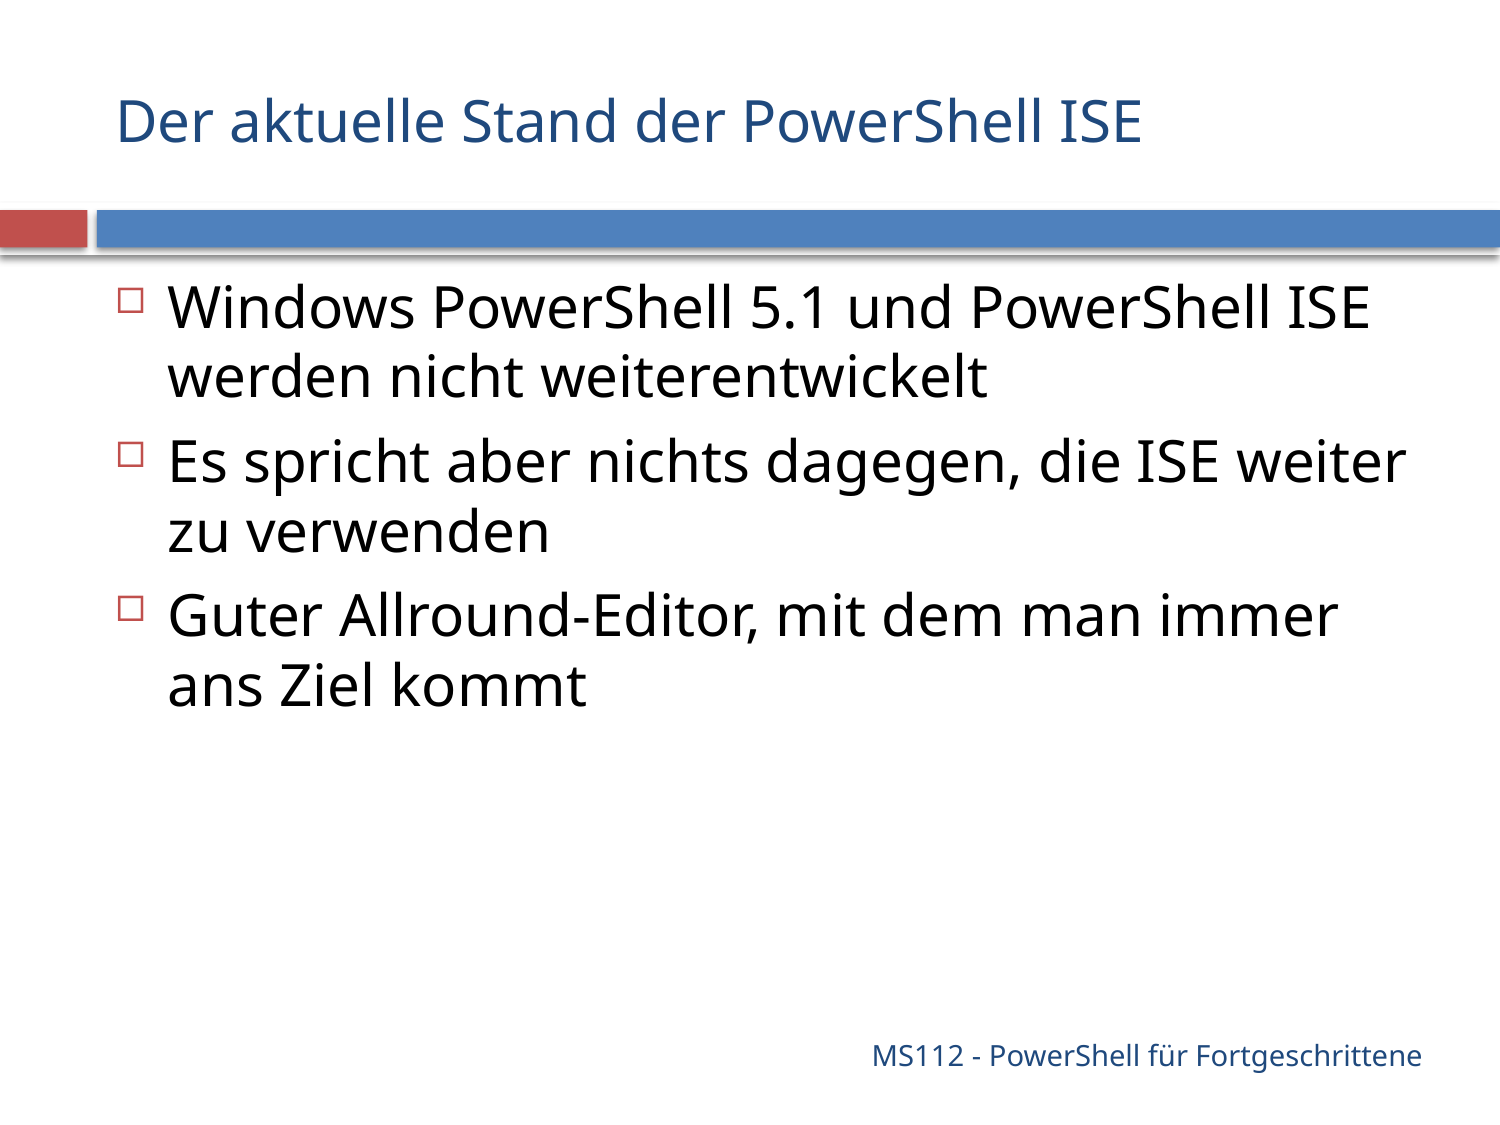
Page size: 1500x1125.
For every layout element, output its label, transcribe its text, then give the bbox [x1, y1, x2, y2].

footer MS112 - PowerShell für Fortgeschrittene [99, 1024, 1438, 1085]
list Windows PowerShell 5.1 und PowerShell ISE werden nicht weiterentwickelt Es spricht aber nichts dagegen, die ISE weiter zu verwenden Guter Allround-Editor, mit dem man immer ans Ziel kommt [100, 262, 1438, 1000]
title Der aktuelle Stand der PowerShell ISE [100, 37, 1438, 200]
